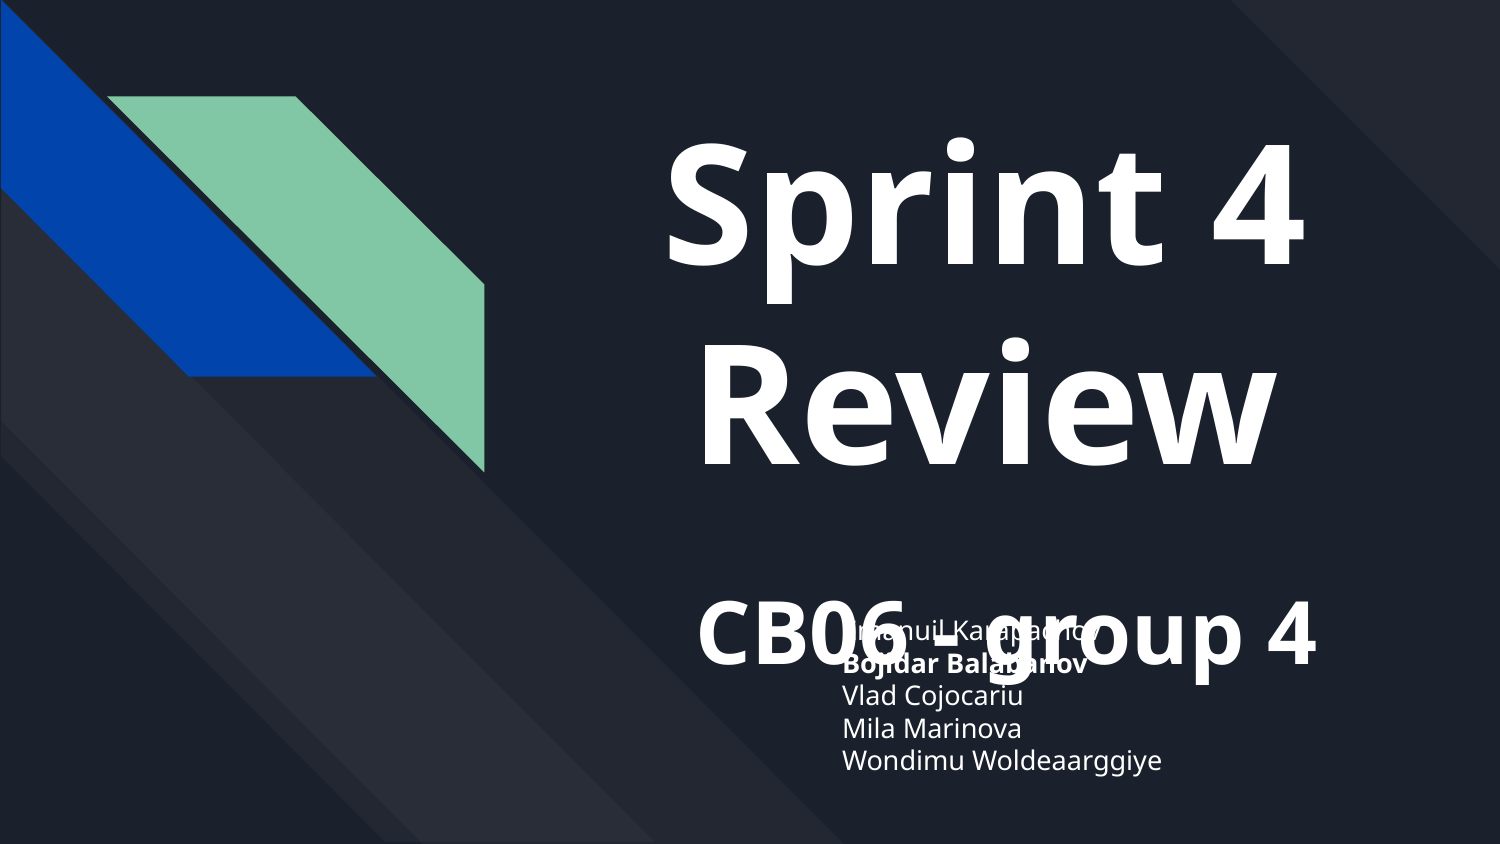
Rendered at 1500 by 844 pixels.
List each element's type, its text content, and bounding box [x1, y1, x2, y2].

title Sprint 4 Review CB06 - group 4 [573, 82, 1397, 342]
subtitle Emanuil Karapachov Bojidar Balabanov Vlad Cojocariu Mila Marinova Wondimu Woldeaarggiye [827, 598, 1397, 682]
